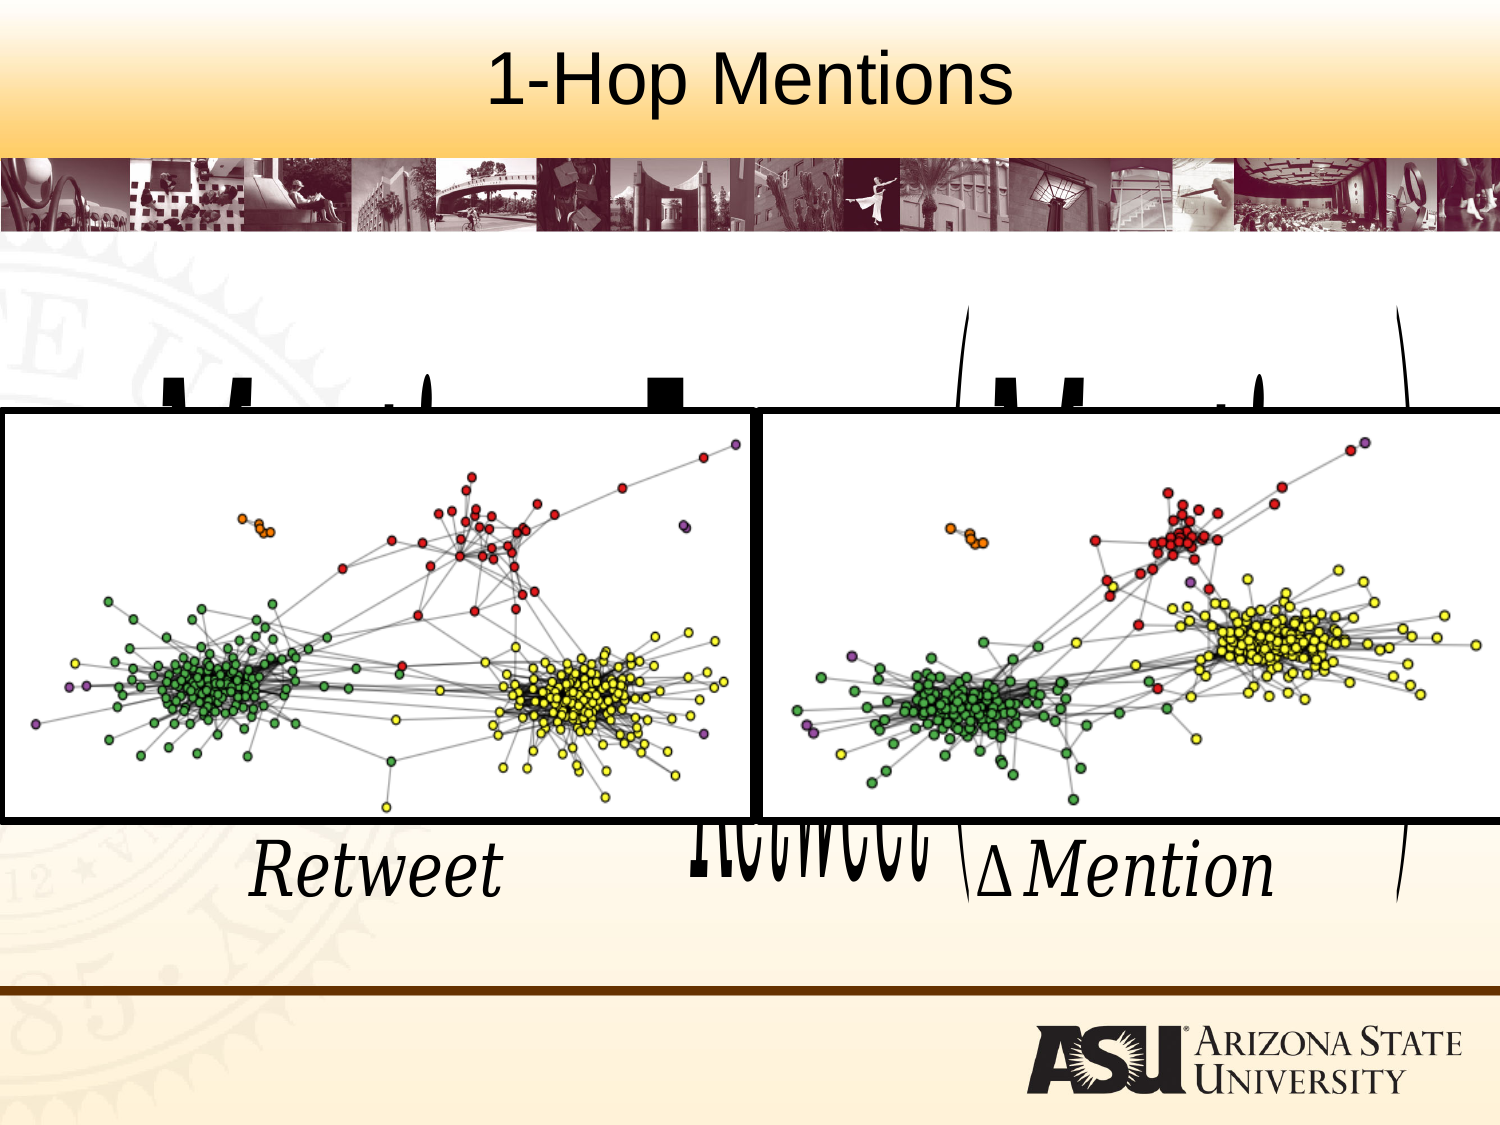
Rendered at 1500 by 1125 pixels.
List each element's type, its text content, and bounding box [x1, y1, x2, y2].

title 1-Hop Mentions [75, 0, 1425, 150]
picture [0, 825, 1500, 1125]
picture [762, 414, 1500, 818]
picture [0, 0, 1500, 407]
picture [4, 414, 750, 818]
